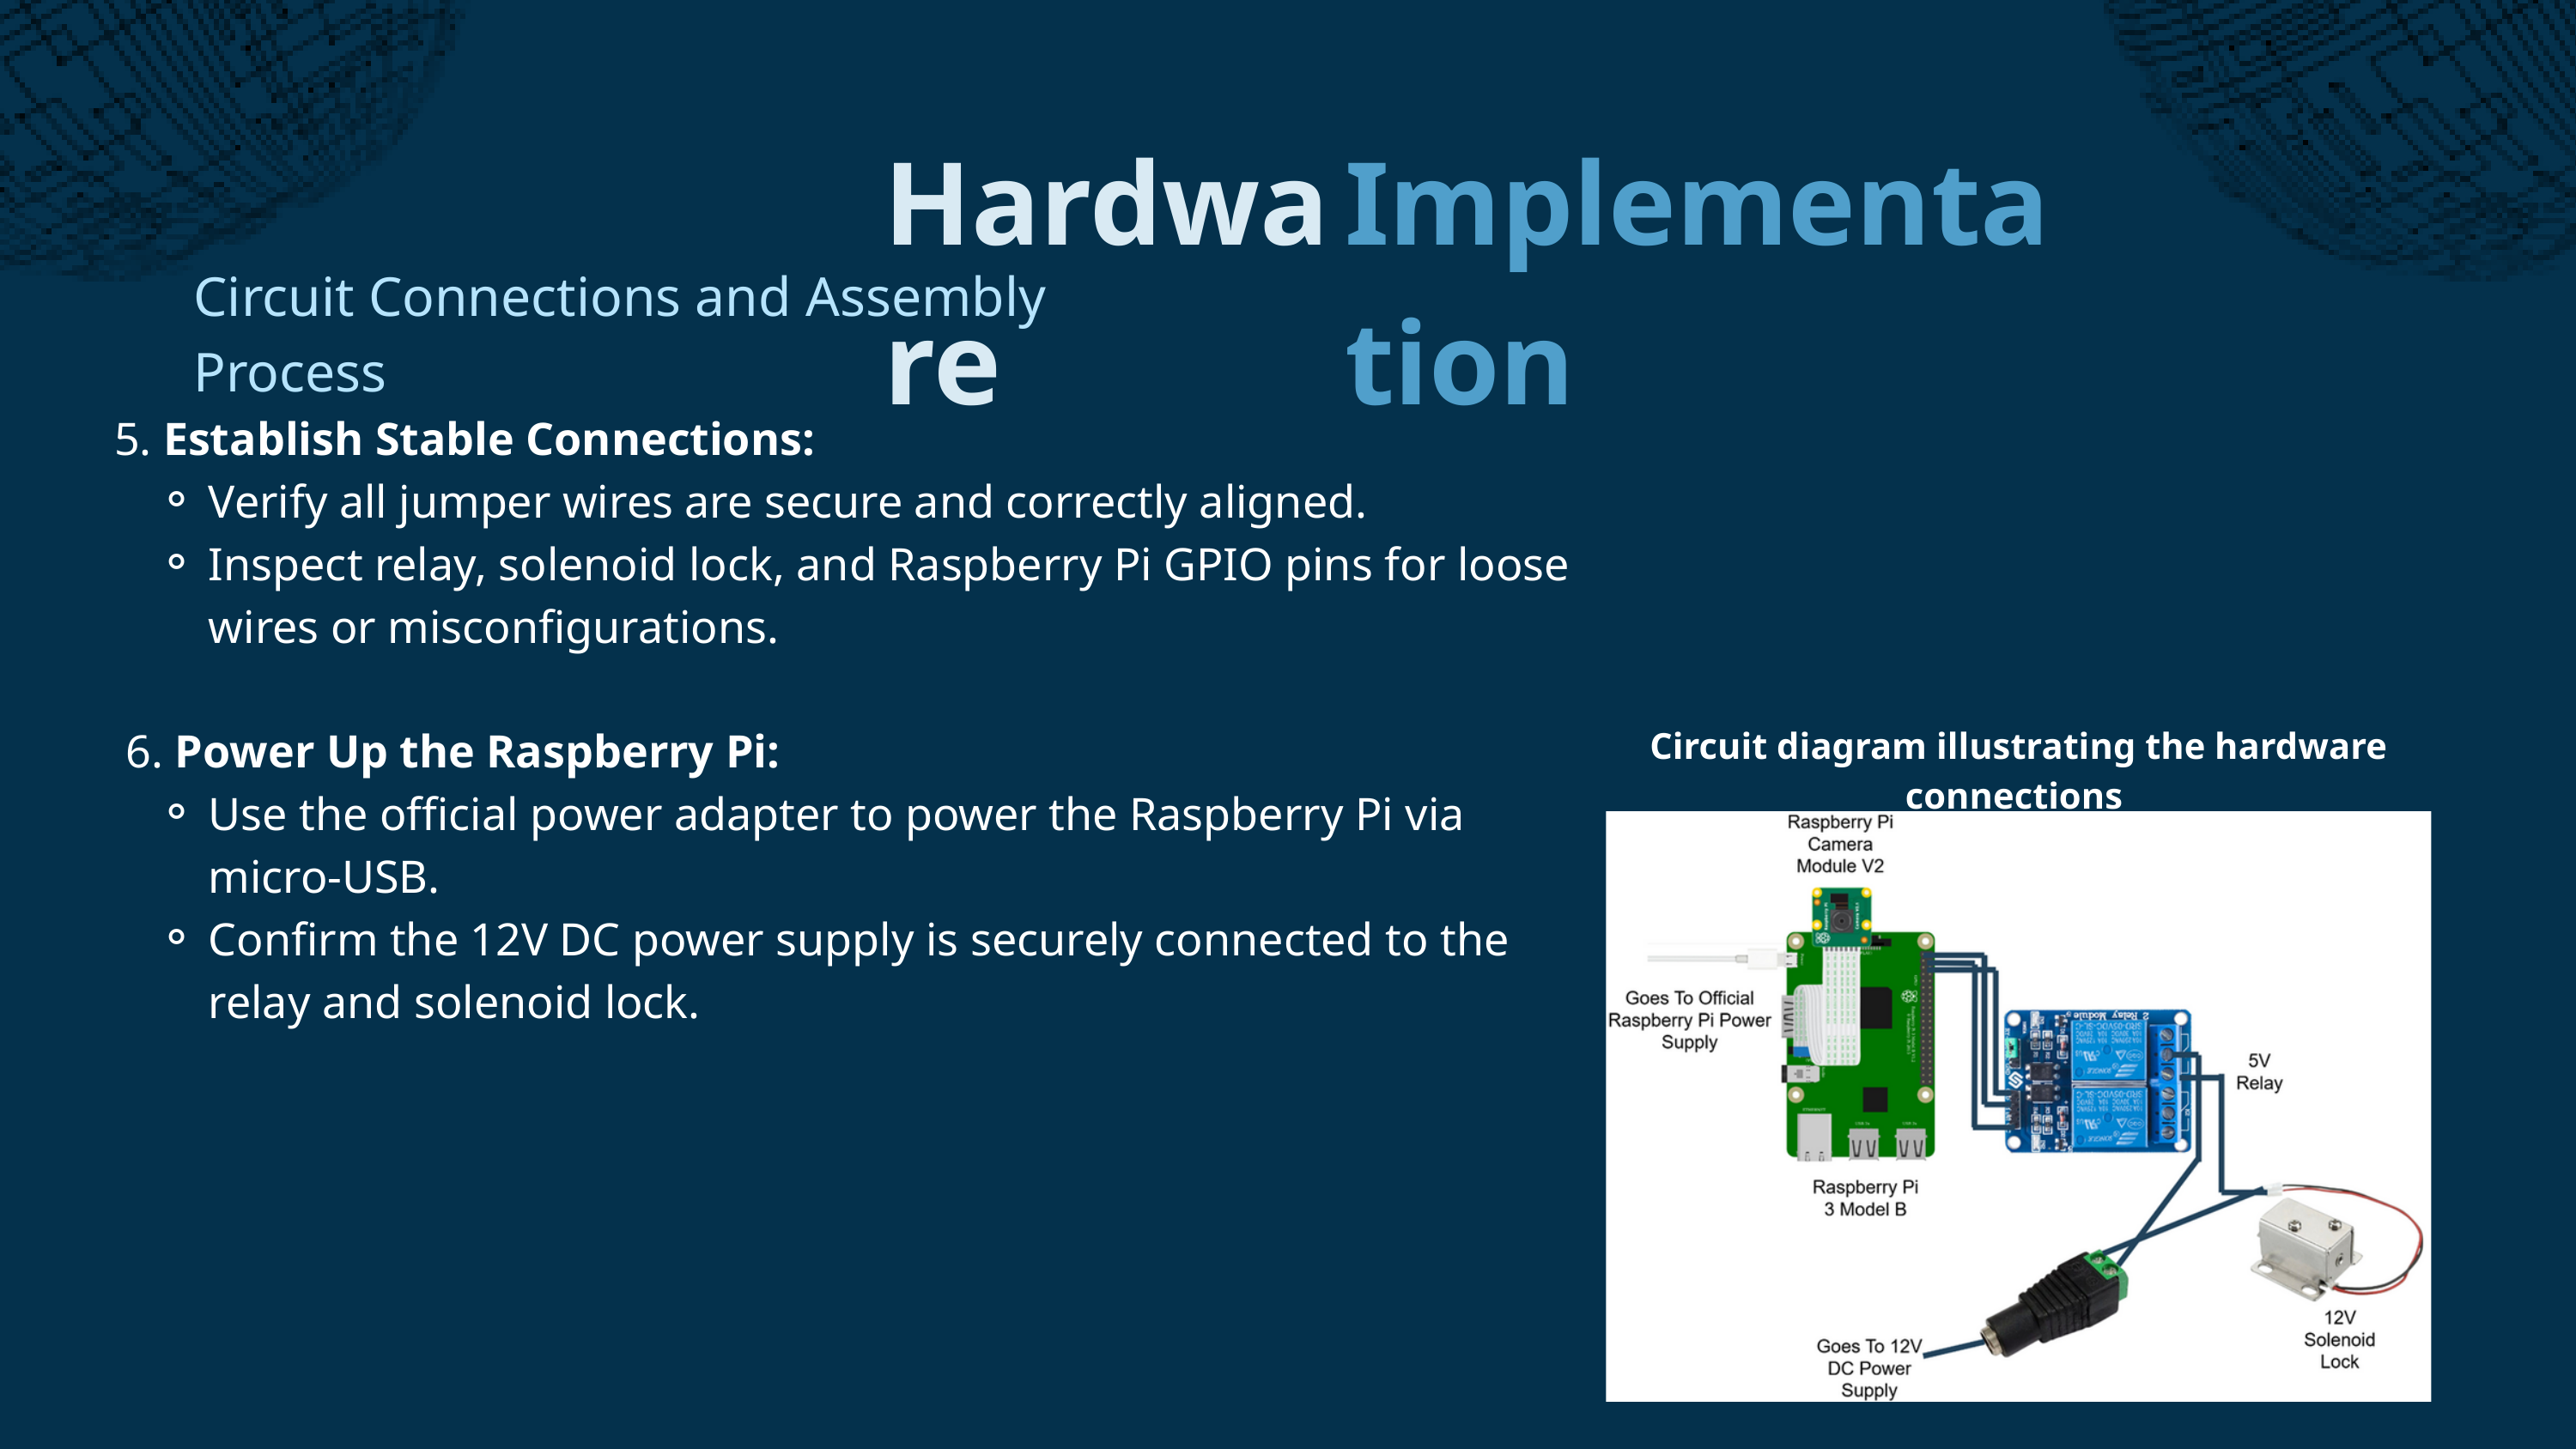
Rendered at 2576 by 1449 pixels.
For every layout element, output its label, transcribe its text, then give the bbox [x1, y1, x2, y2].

text_box Implementation [1344, 106, 2081, 428]
text_box [0, 0, 482, 282]
text_box [2093, 0, 2576, 282]
text_box Hardware [884, 106, 1343, 339]
text_box Circuit diagram illustrating the hardware connections [1633, 716, 2404, 816]
text_box Circuit Connections and Assembly Process [193, 252, 1114, 403]
text_box [1606, 811, 2432, 1402]
text_box 5. Establish Stable Connections: Verify all jumper wires are secure and correctly aligned. Inspect relay, solenoid lock, and Raspberry Pi GPIO pins for loose wires or misconfigurations. 6. Power Up the Raspberry Pi: Use the official power adapter to power the Raspberry Pi via micro-USB. Confirm the 12V DC power supply is securely connected to the relay and solenoid lock. [56, 339, 1586, 1090]
